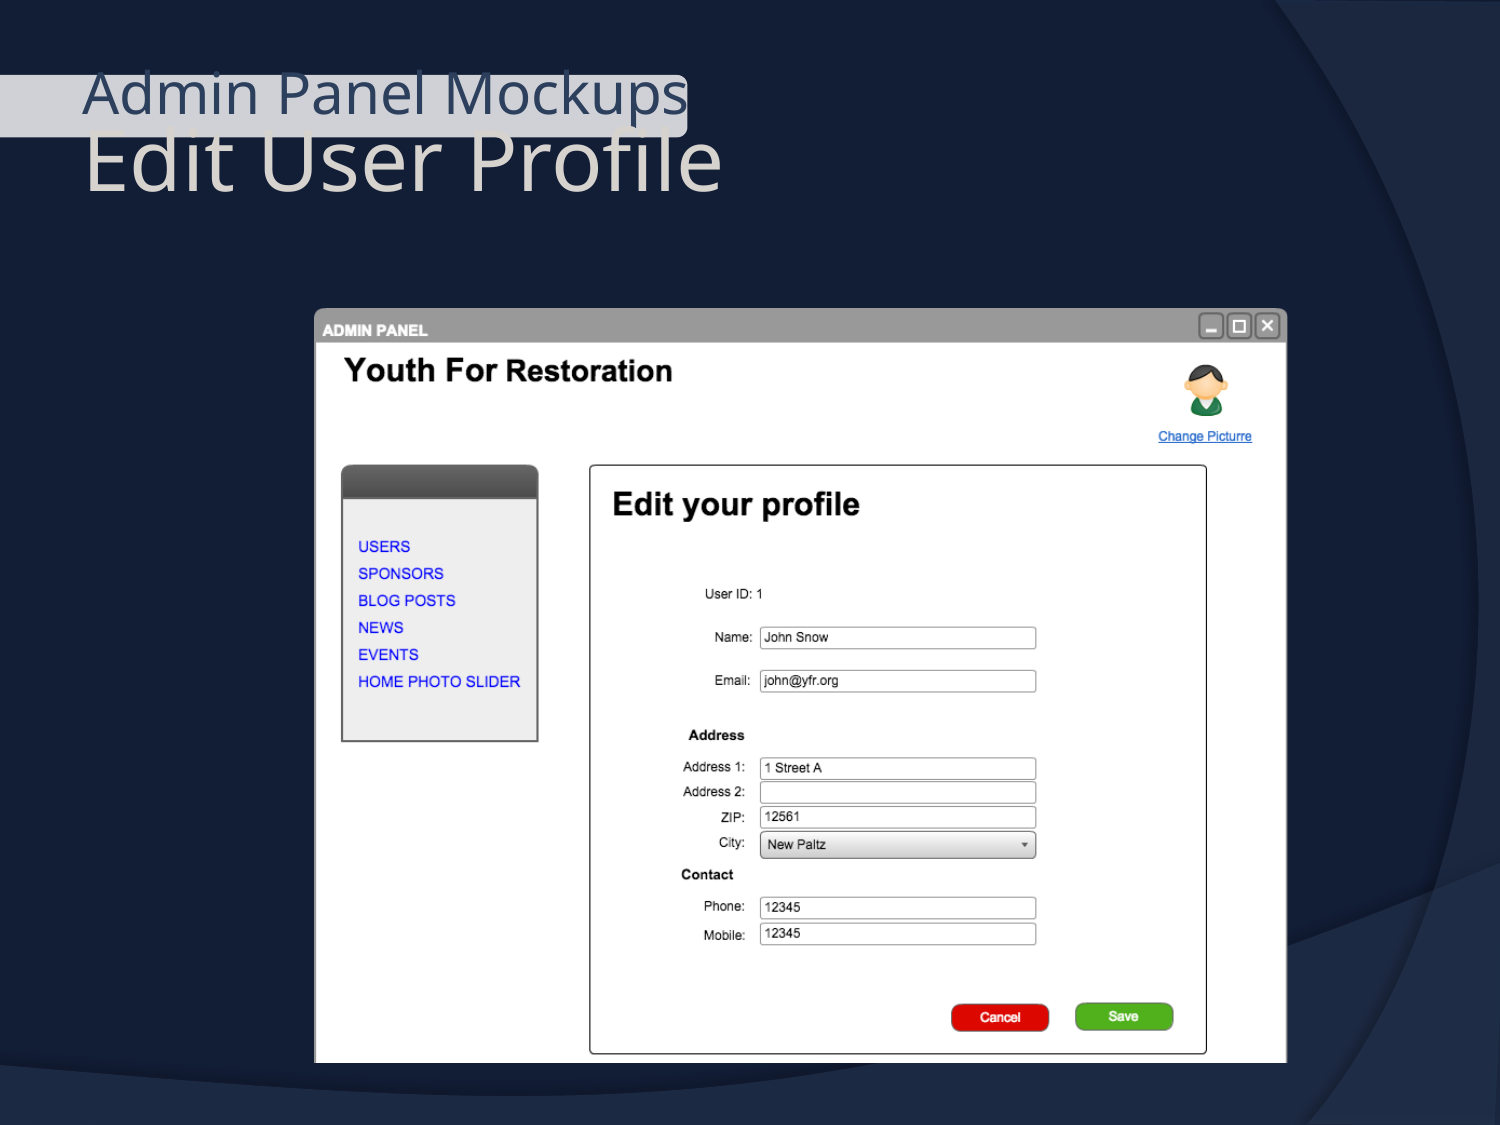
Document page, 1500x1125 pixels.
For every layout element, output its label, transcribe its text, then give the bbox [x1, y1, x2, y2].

picture [313, 308, 1288, 1063]
text_box Admin Panel Mockups Edit User Profile [75, 45, 1300, 233]
text_box [0, 73, 75, 139]
